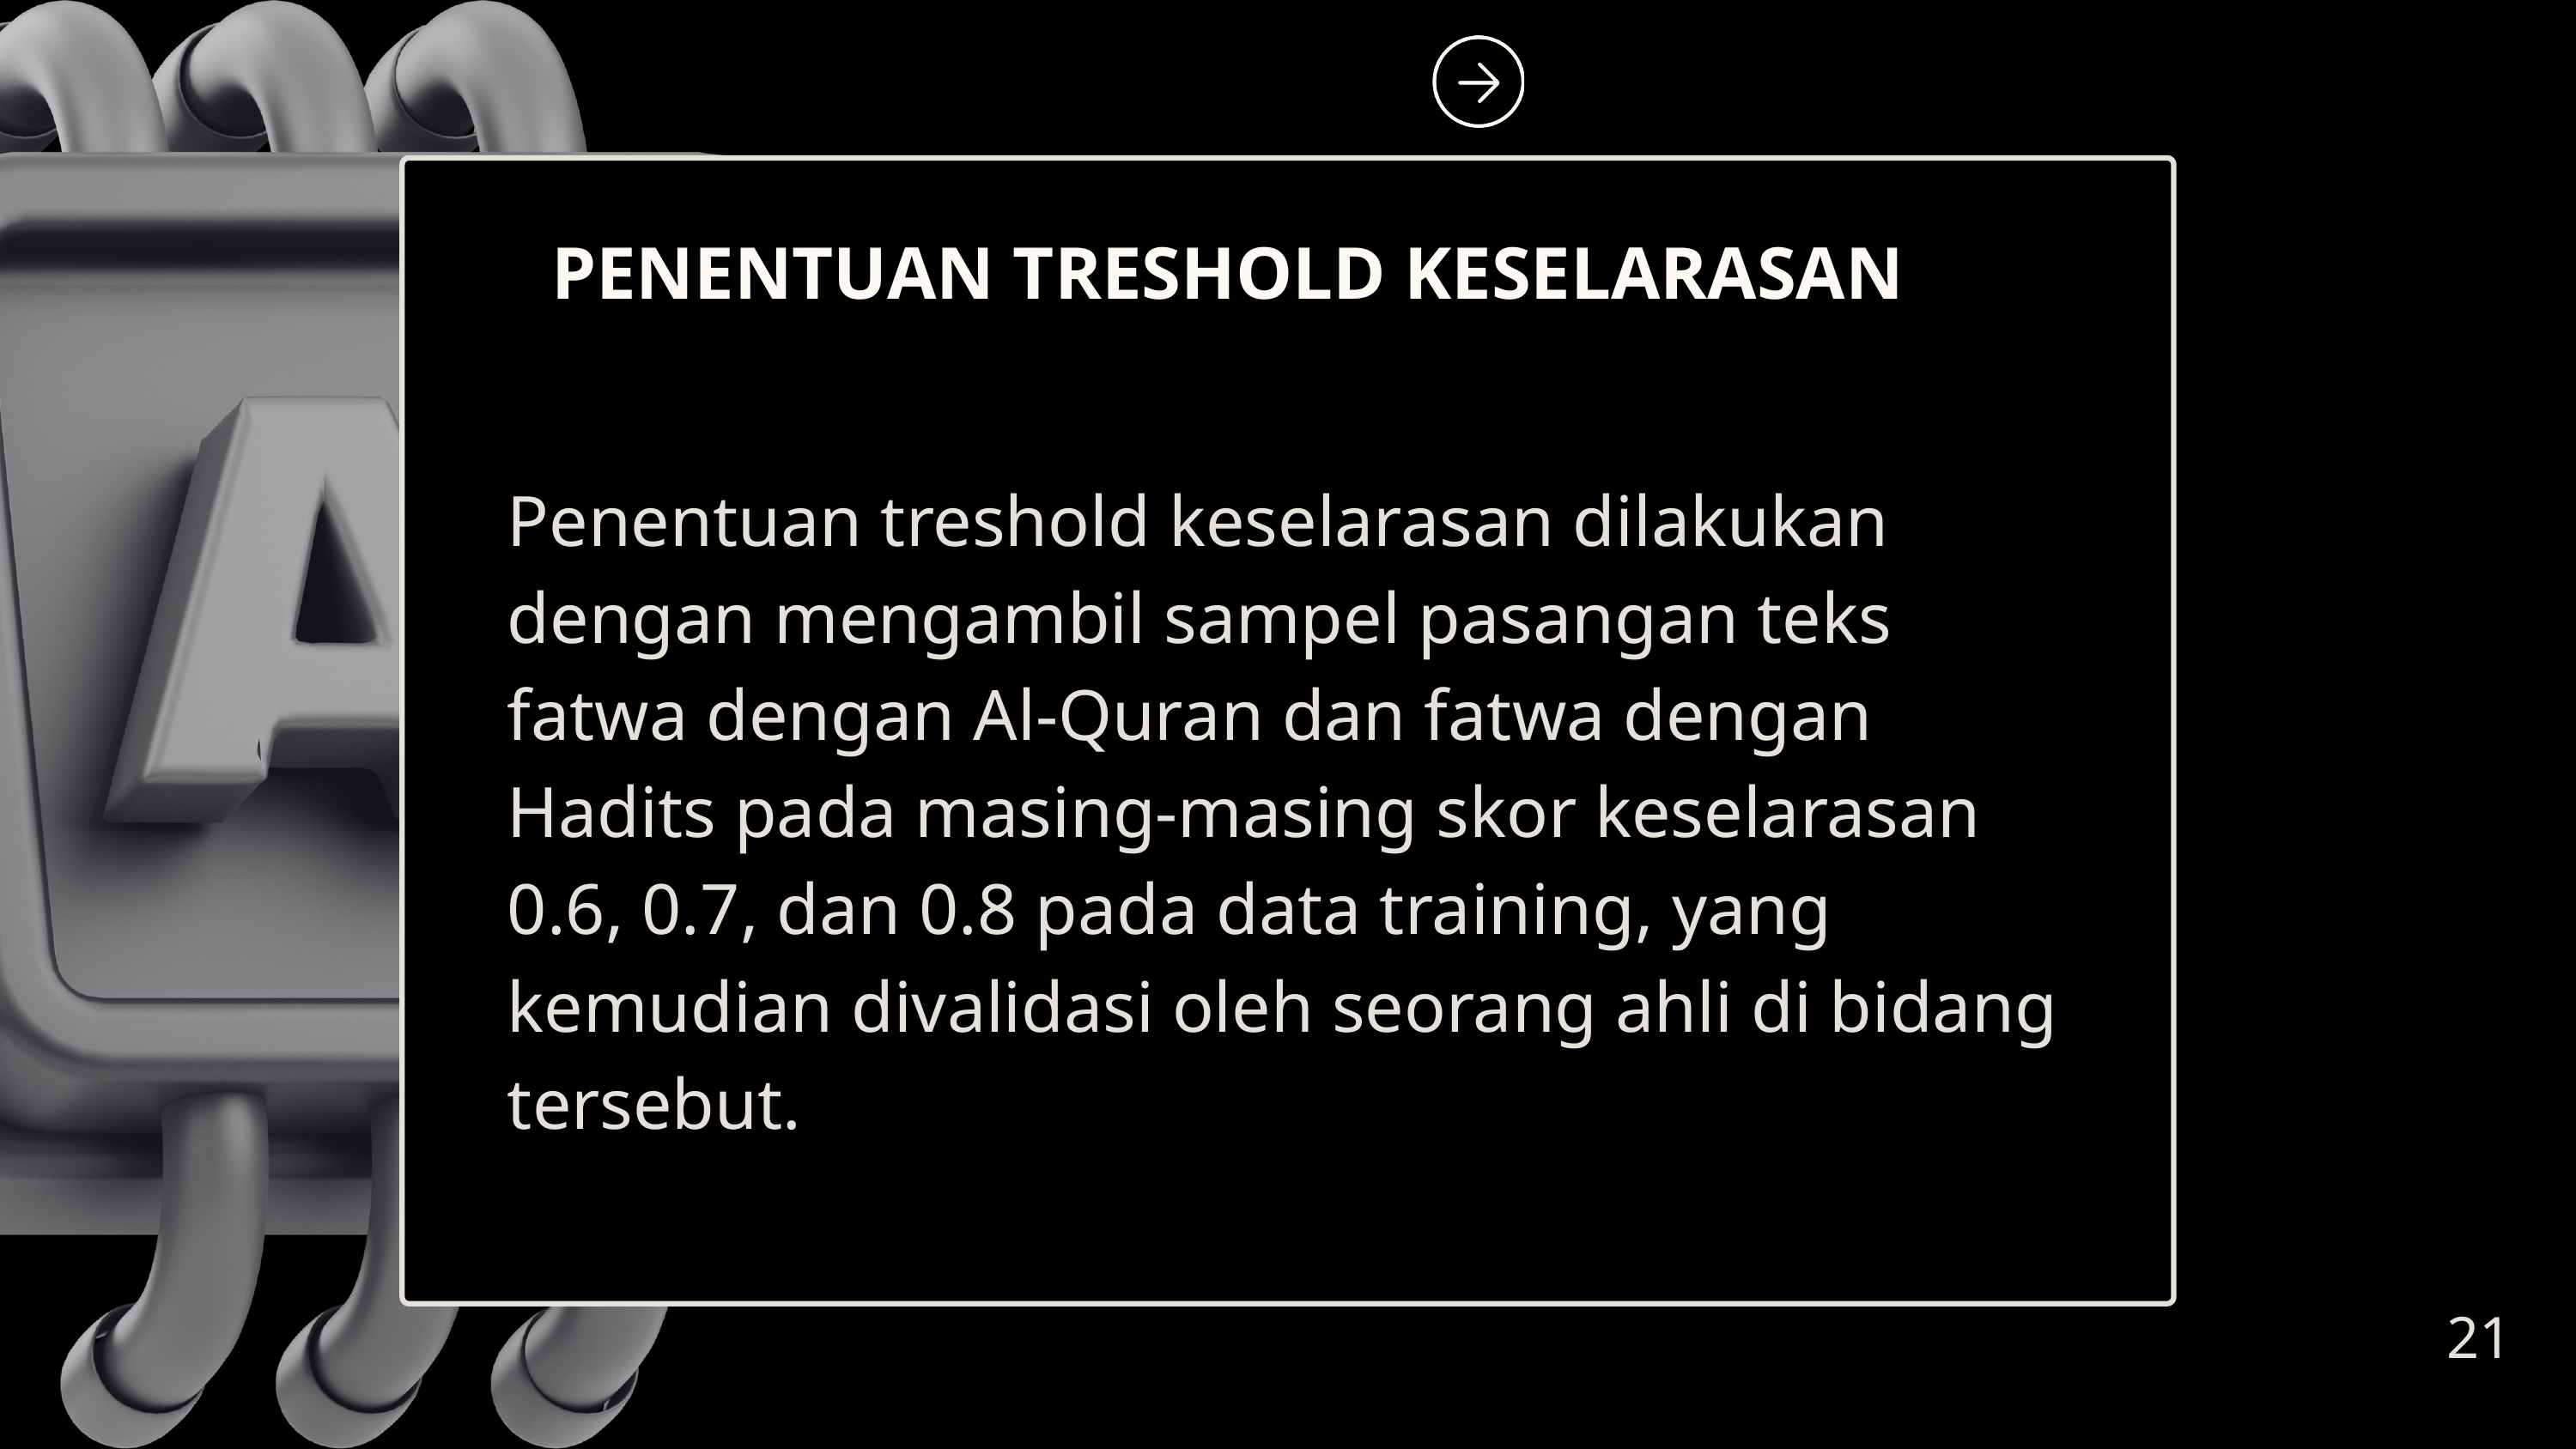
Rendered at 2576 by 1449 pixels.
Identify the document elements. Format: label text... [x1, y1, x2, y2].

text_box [0, 0, 779, 1449]
text_box [1432, 35, 1525, 128]
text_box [402, 157, 2174, 1304]
text_box 21 [2446, 1289, 2523, 1370]
